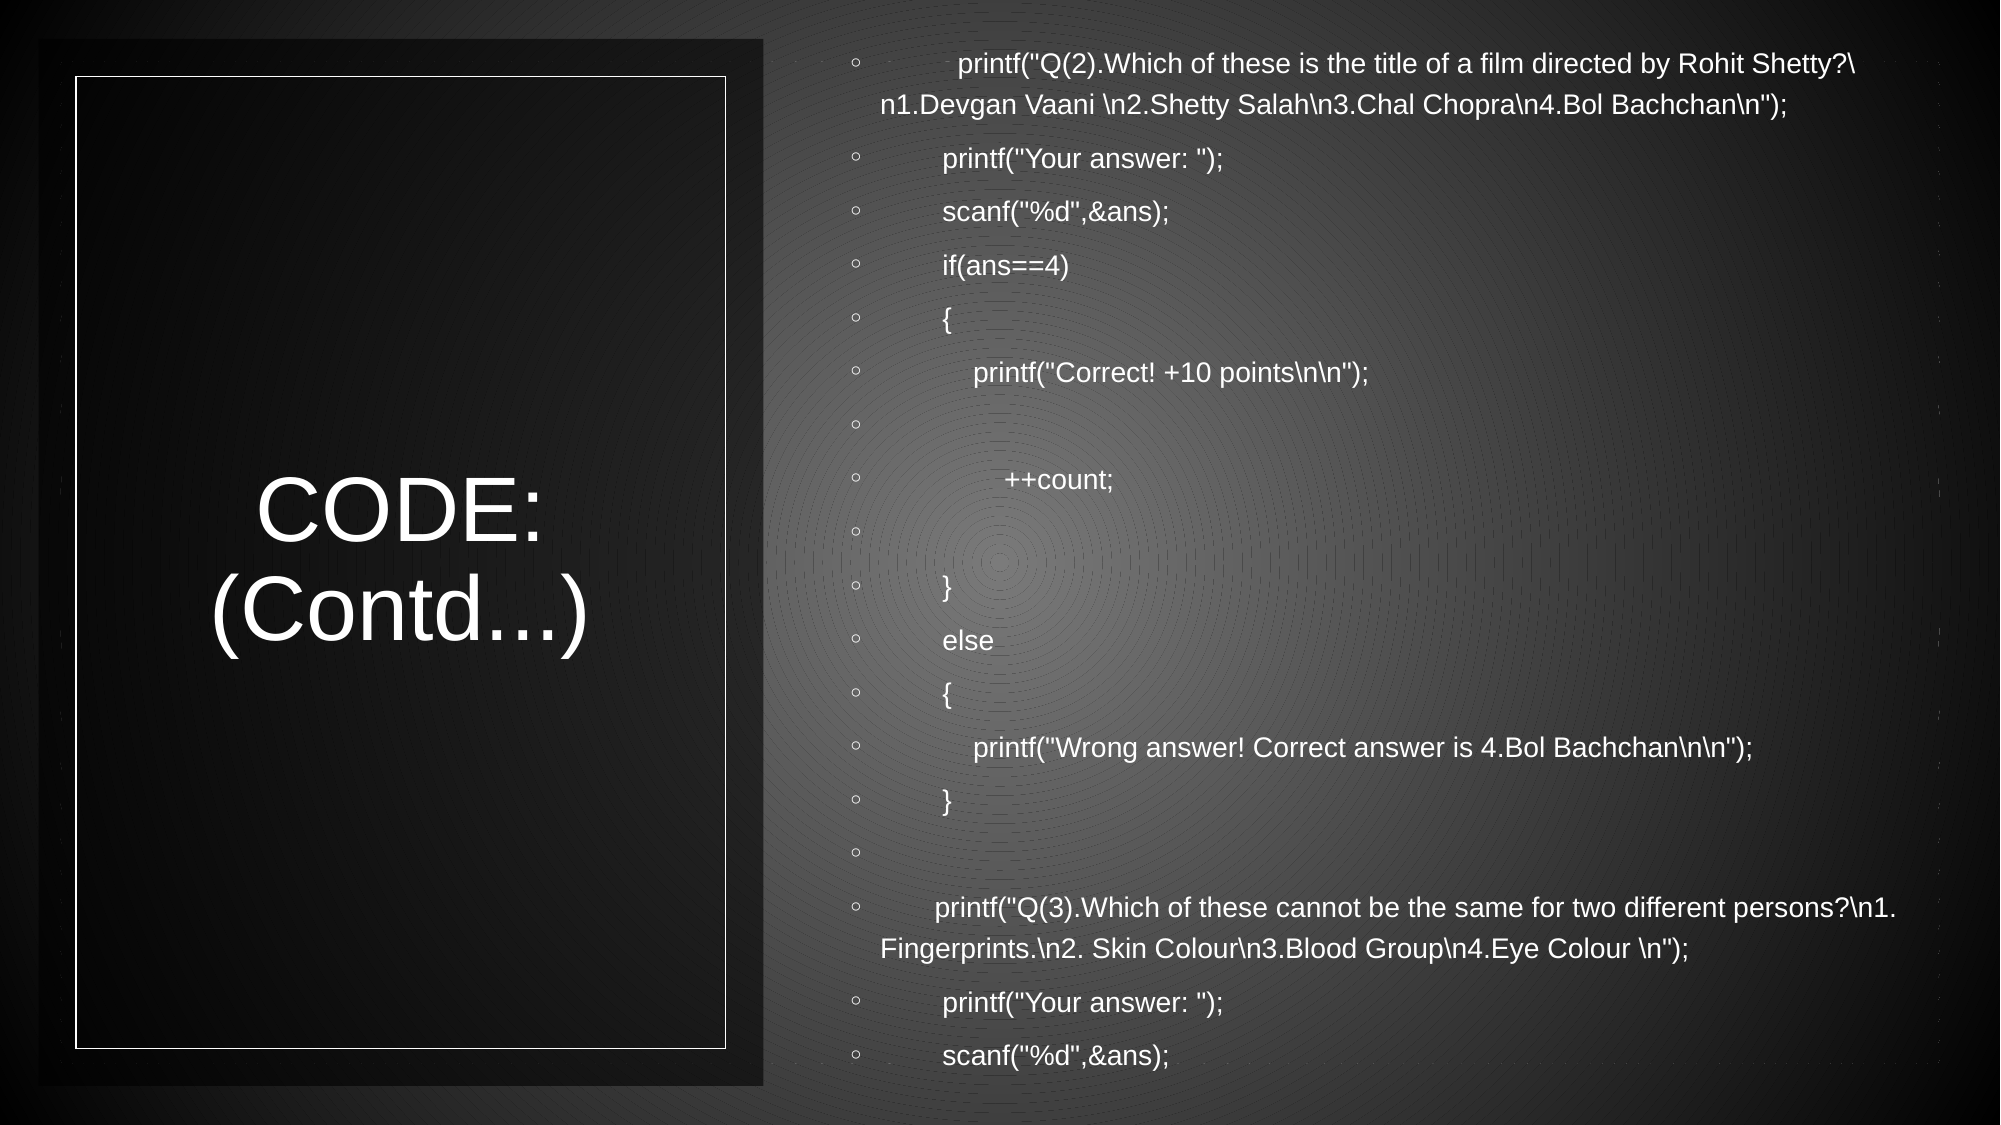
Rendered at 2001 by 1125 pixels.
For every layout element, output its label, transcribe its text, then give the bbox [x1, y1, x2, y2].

title CODE: (Contd...) [110, 143, 692, 980]
text_box [0, 0, 2000, 1125]
text_box [38, 38, 764, 1086]
text_box [76, 76, 726, 1049]
list printf("Q(2).Which of these is the title of a film directed by Rohit Shetty?\n1.Devgan Vaani \n2.Shetty Salah\n3.Chal Chopra\n4.Bol Bachchan\n"); printf("Your answer: "); scanf("%d",&ans); if(ans==4) { printf("Correct! +10 points\n\n"); ++count; } else { printf("Wrong answer! Correct answer is 4.Bol Bachchan\n\n"); } printf("Q(3).Which of these cannot be the same for two different persons?\n1. Fingerprints.\n2. Skin Colour\n3.Blood Group\n4.Eye Colour \n"); printf("Your answer: "); scanf("%d",&ans); [832, 25, 1946, 1085]
